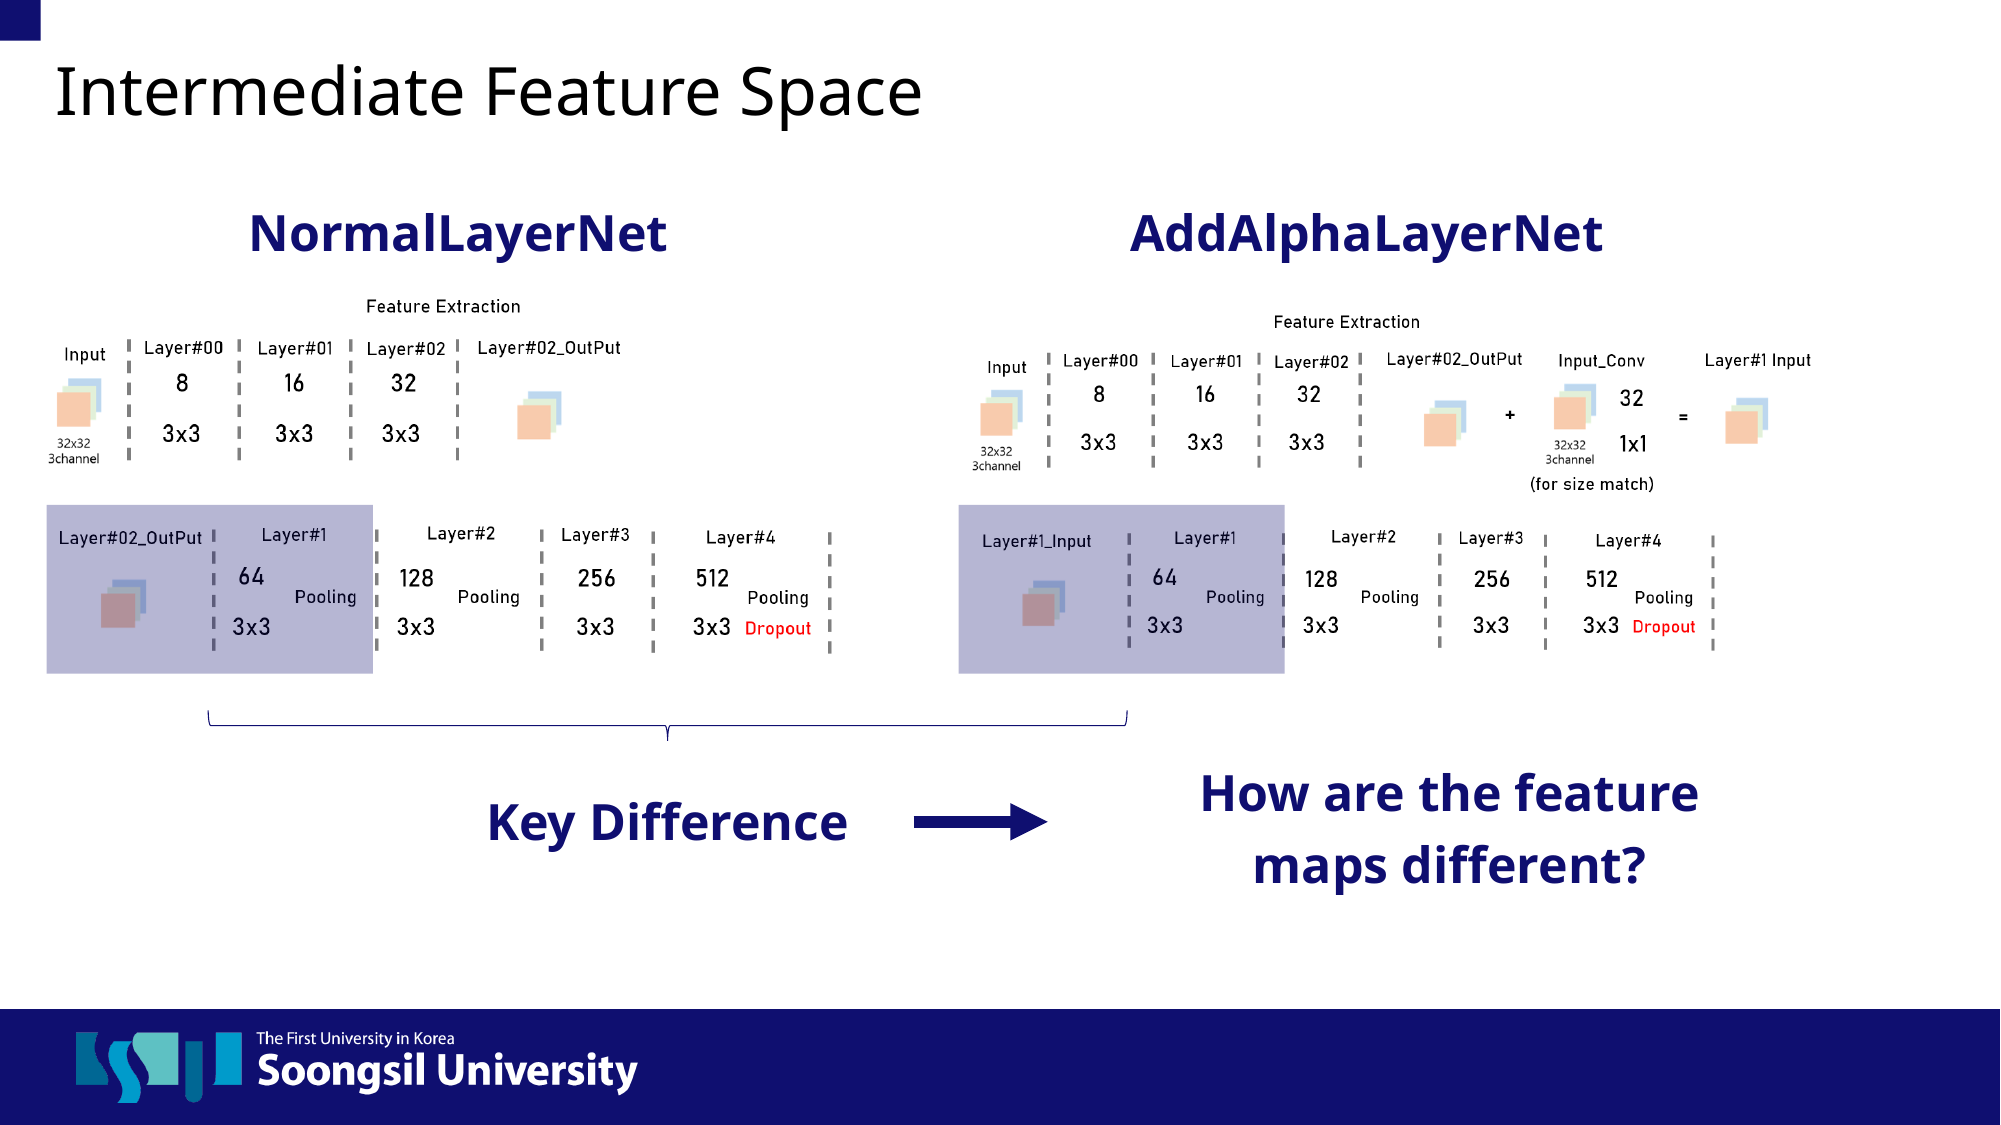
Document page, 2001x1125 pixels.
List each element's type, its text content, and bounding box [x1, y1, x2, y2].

text_box AddAlphaLayerNet [857, 194, 1878, 270]
text_box How are the feature maps different? [1127, 742, 1773, 902]
text_box NormalLayerNet [0, 194, 857, 270]
text_box [0, 1008, 2000, 1125]
text_box Intermediate Feature Space [40, 41, 1156, 136]
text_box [40, 289, 1833, 741]
picture [76, 1031, 638, 1103]
text_box Key Difference [423, 771, 912, 858]
text_box [0, 0, 42, 42]
